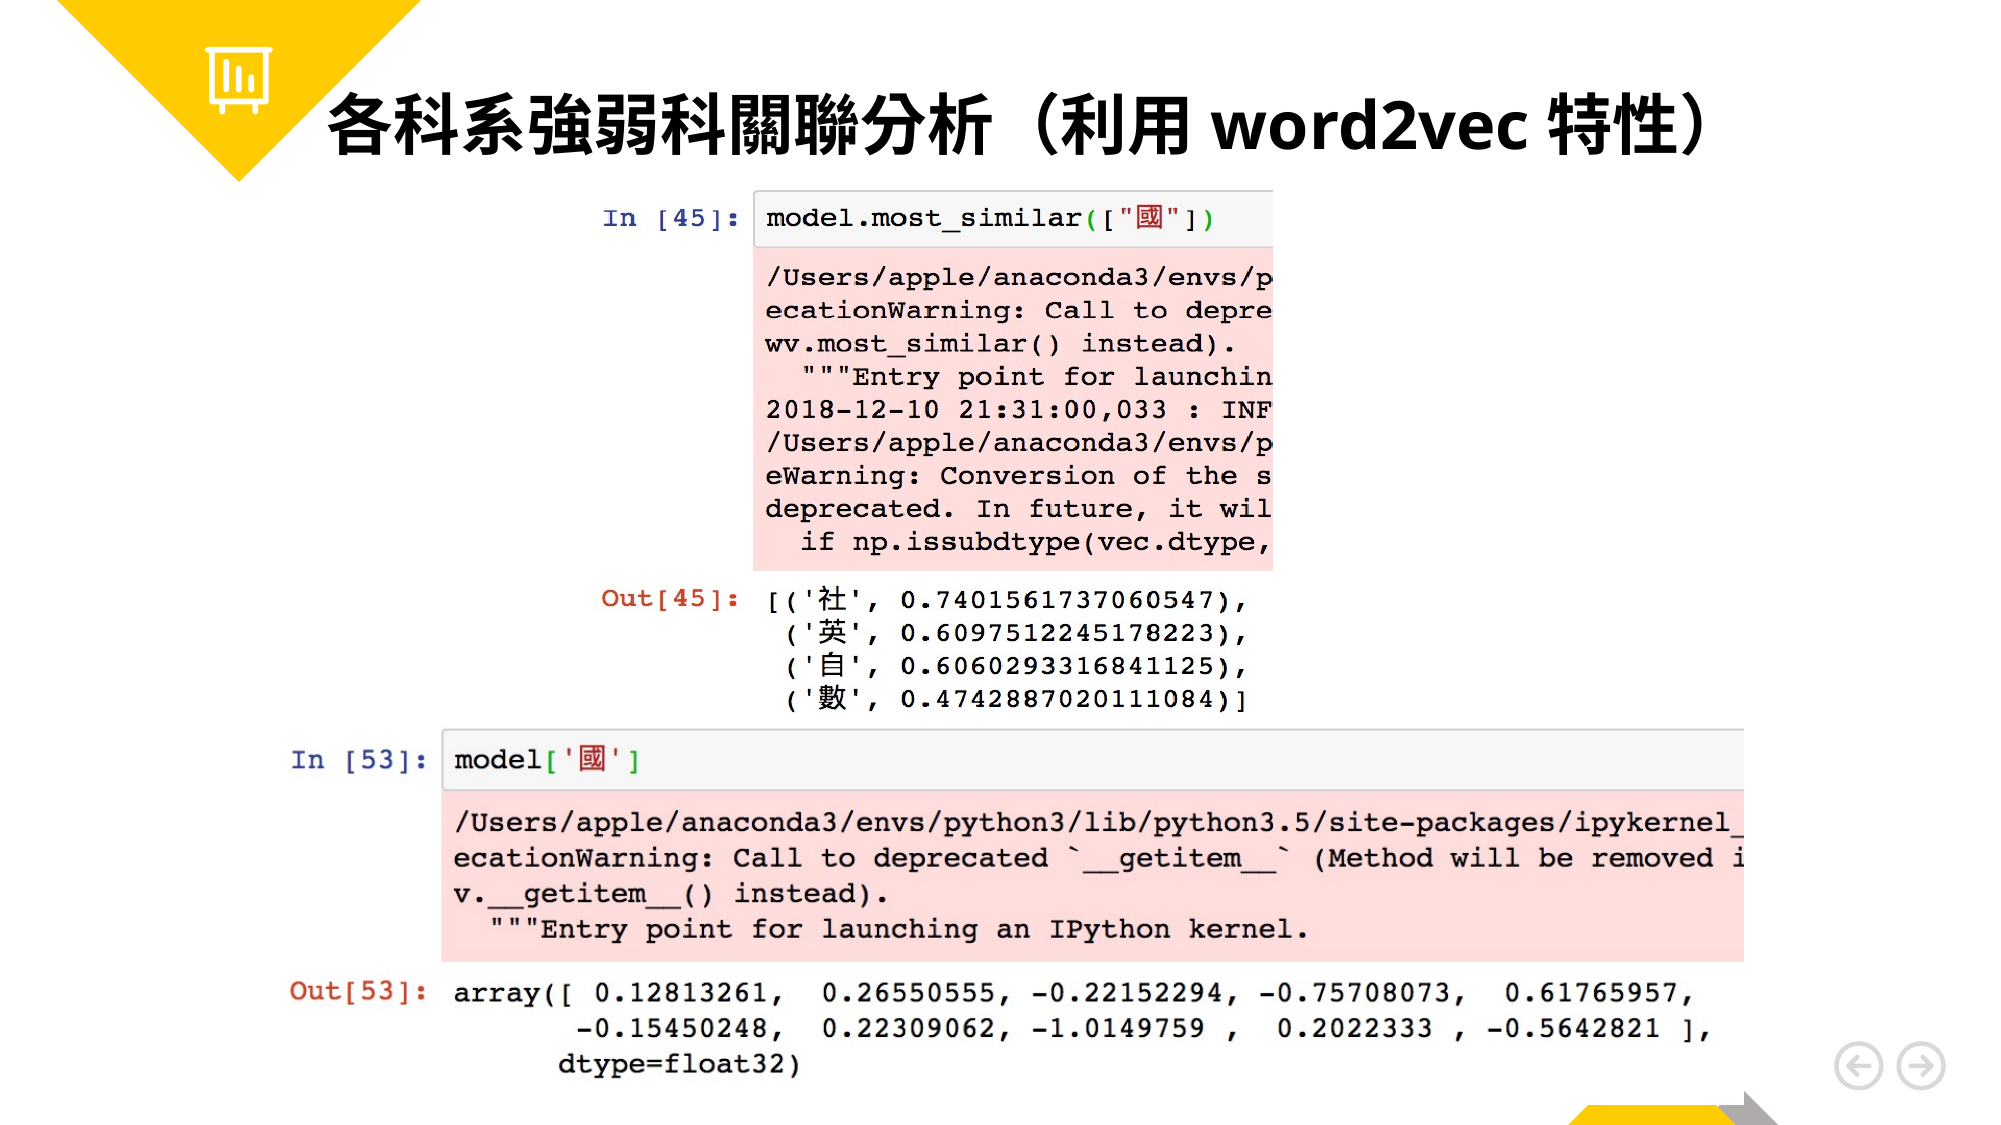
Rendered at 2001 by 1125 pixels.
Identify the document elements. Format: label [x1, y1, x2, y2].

picture [256, 176, 1744, 1105]
text_box [1566, 1105, 1738, 1125]
text_box [1719, 1089, 1780, 1125]
text_box [367, 75, 1706, 209]
text_box [55, 0, 423, 184]
text_box [1833, 1040, 1885, 1092]
text_box [1895, 1040, 1947, 1092]
text_box [203, 45, 274, 116]
